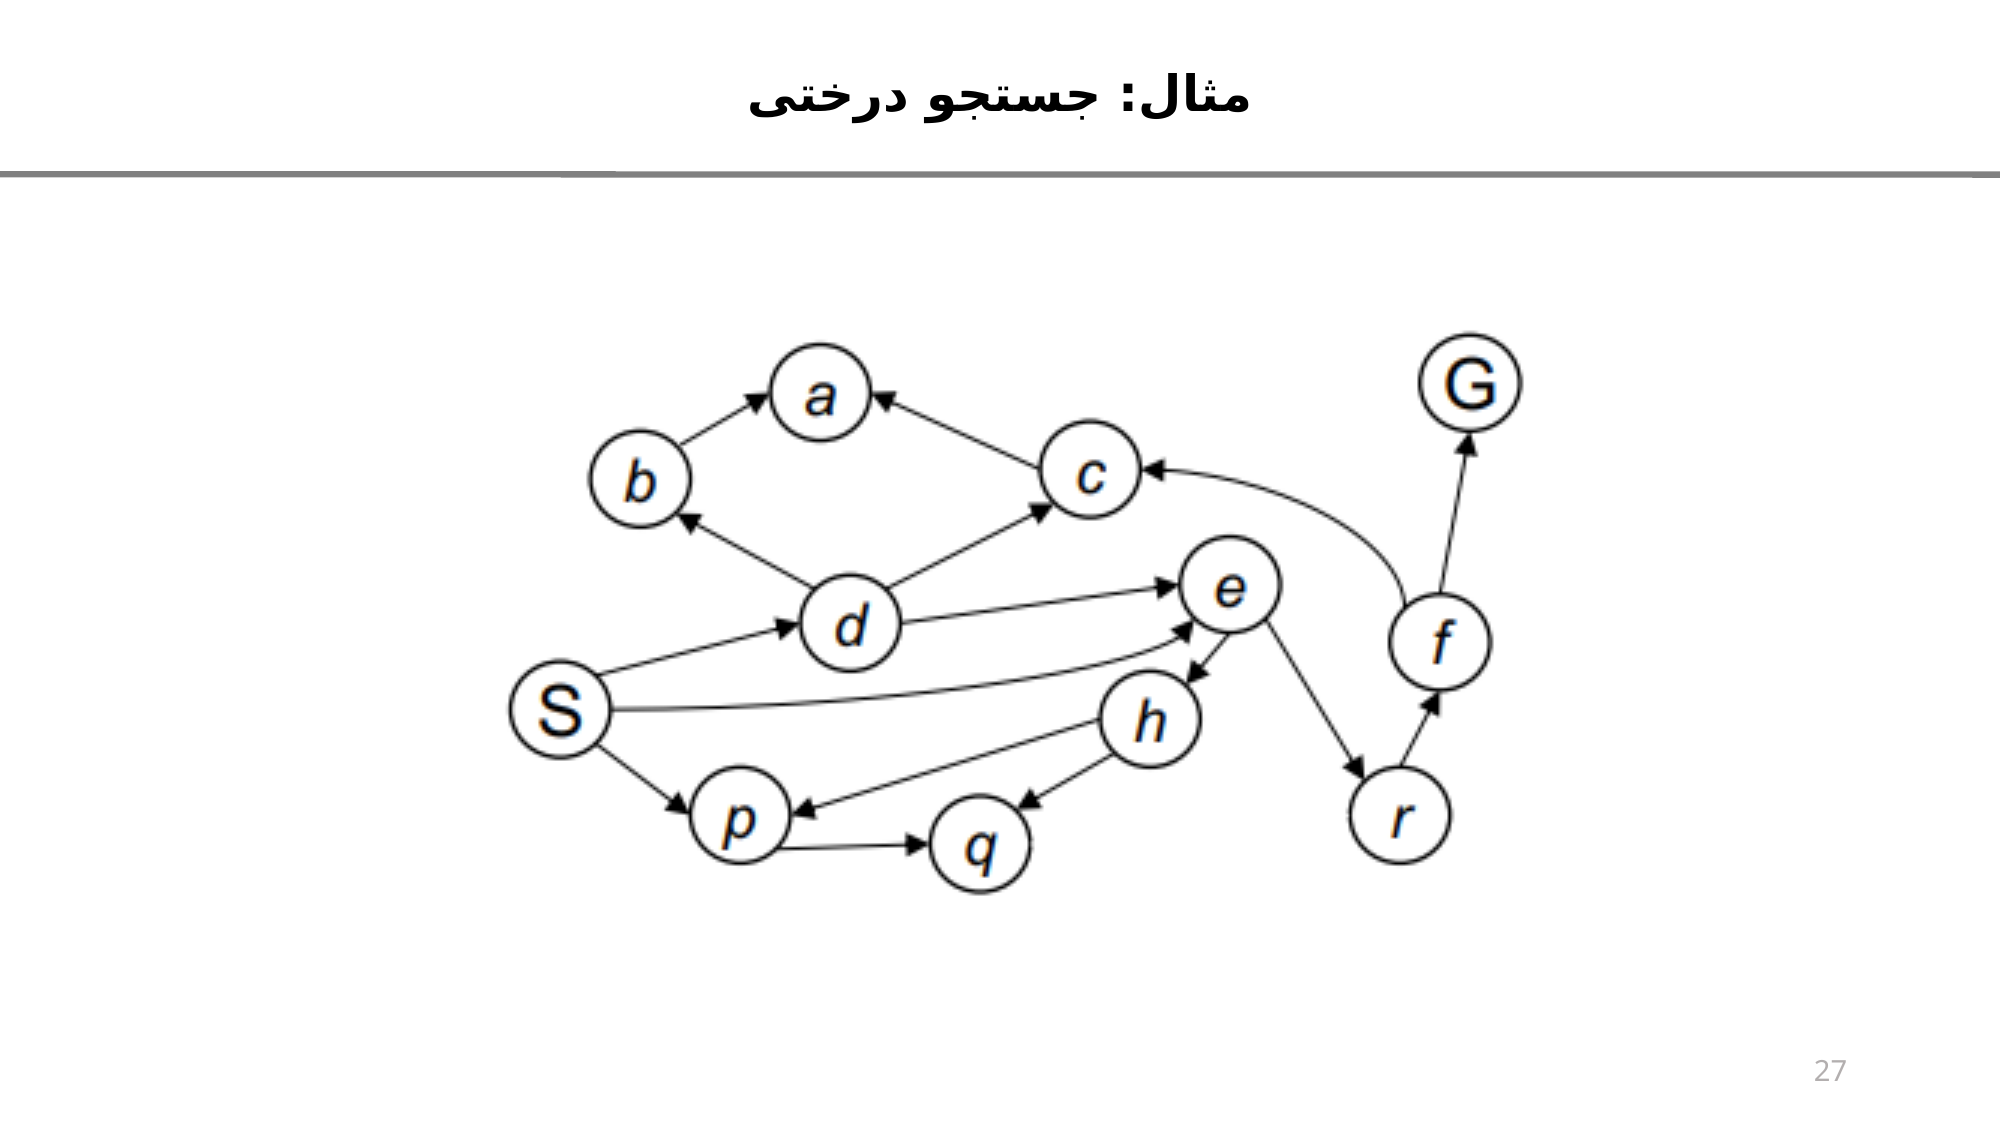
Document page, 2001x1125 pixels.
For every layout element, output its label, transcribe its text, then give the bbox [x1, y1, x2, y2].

list مثال: جستجو درختی [109, 24, 1891, 167]
picture [359, 293, 1641, 927]
slide_number 27 [1412, 1042, 1863, 1103]
